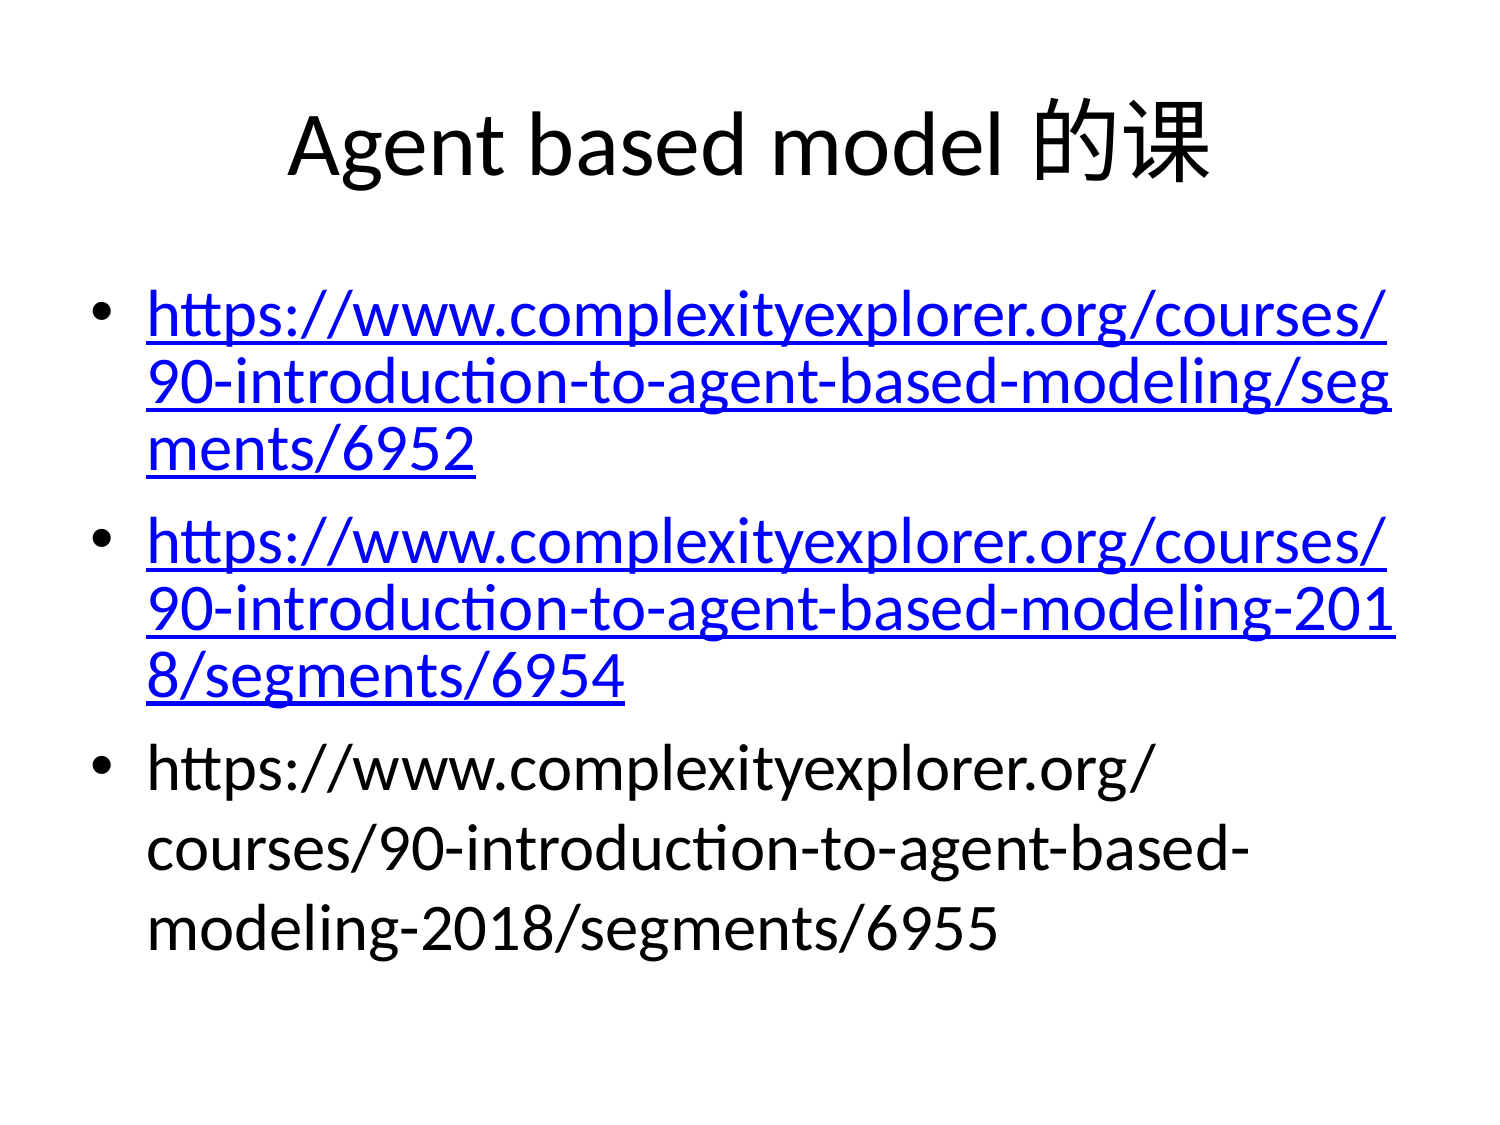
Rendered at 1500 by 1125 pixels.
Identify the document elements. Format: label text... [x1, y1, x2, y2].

title Agent based model的课 [75, 45, 1425, 233]
list https://www.complexityexplorer.org/courses/90-introduction-to-agent-based-modeling/segments/6952 https://www.complexityexplorer.org/courses/90-introduction-to-agent-based-modeling-2018/segments/6954 https://www.complexityexplorer.org/courses/90-introduction-to-agent-based-modeling-2018/segments/6955 [75, 262, 1425, 1005]
